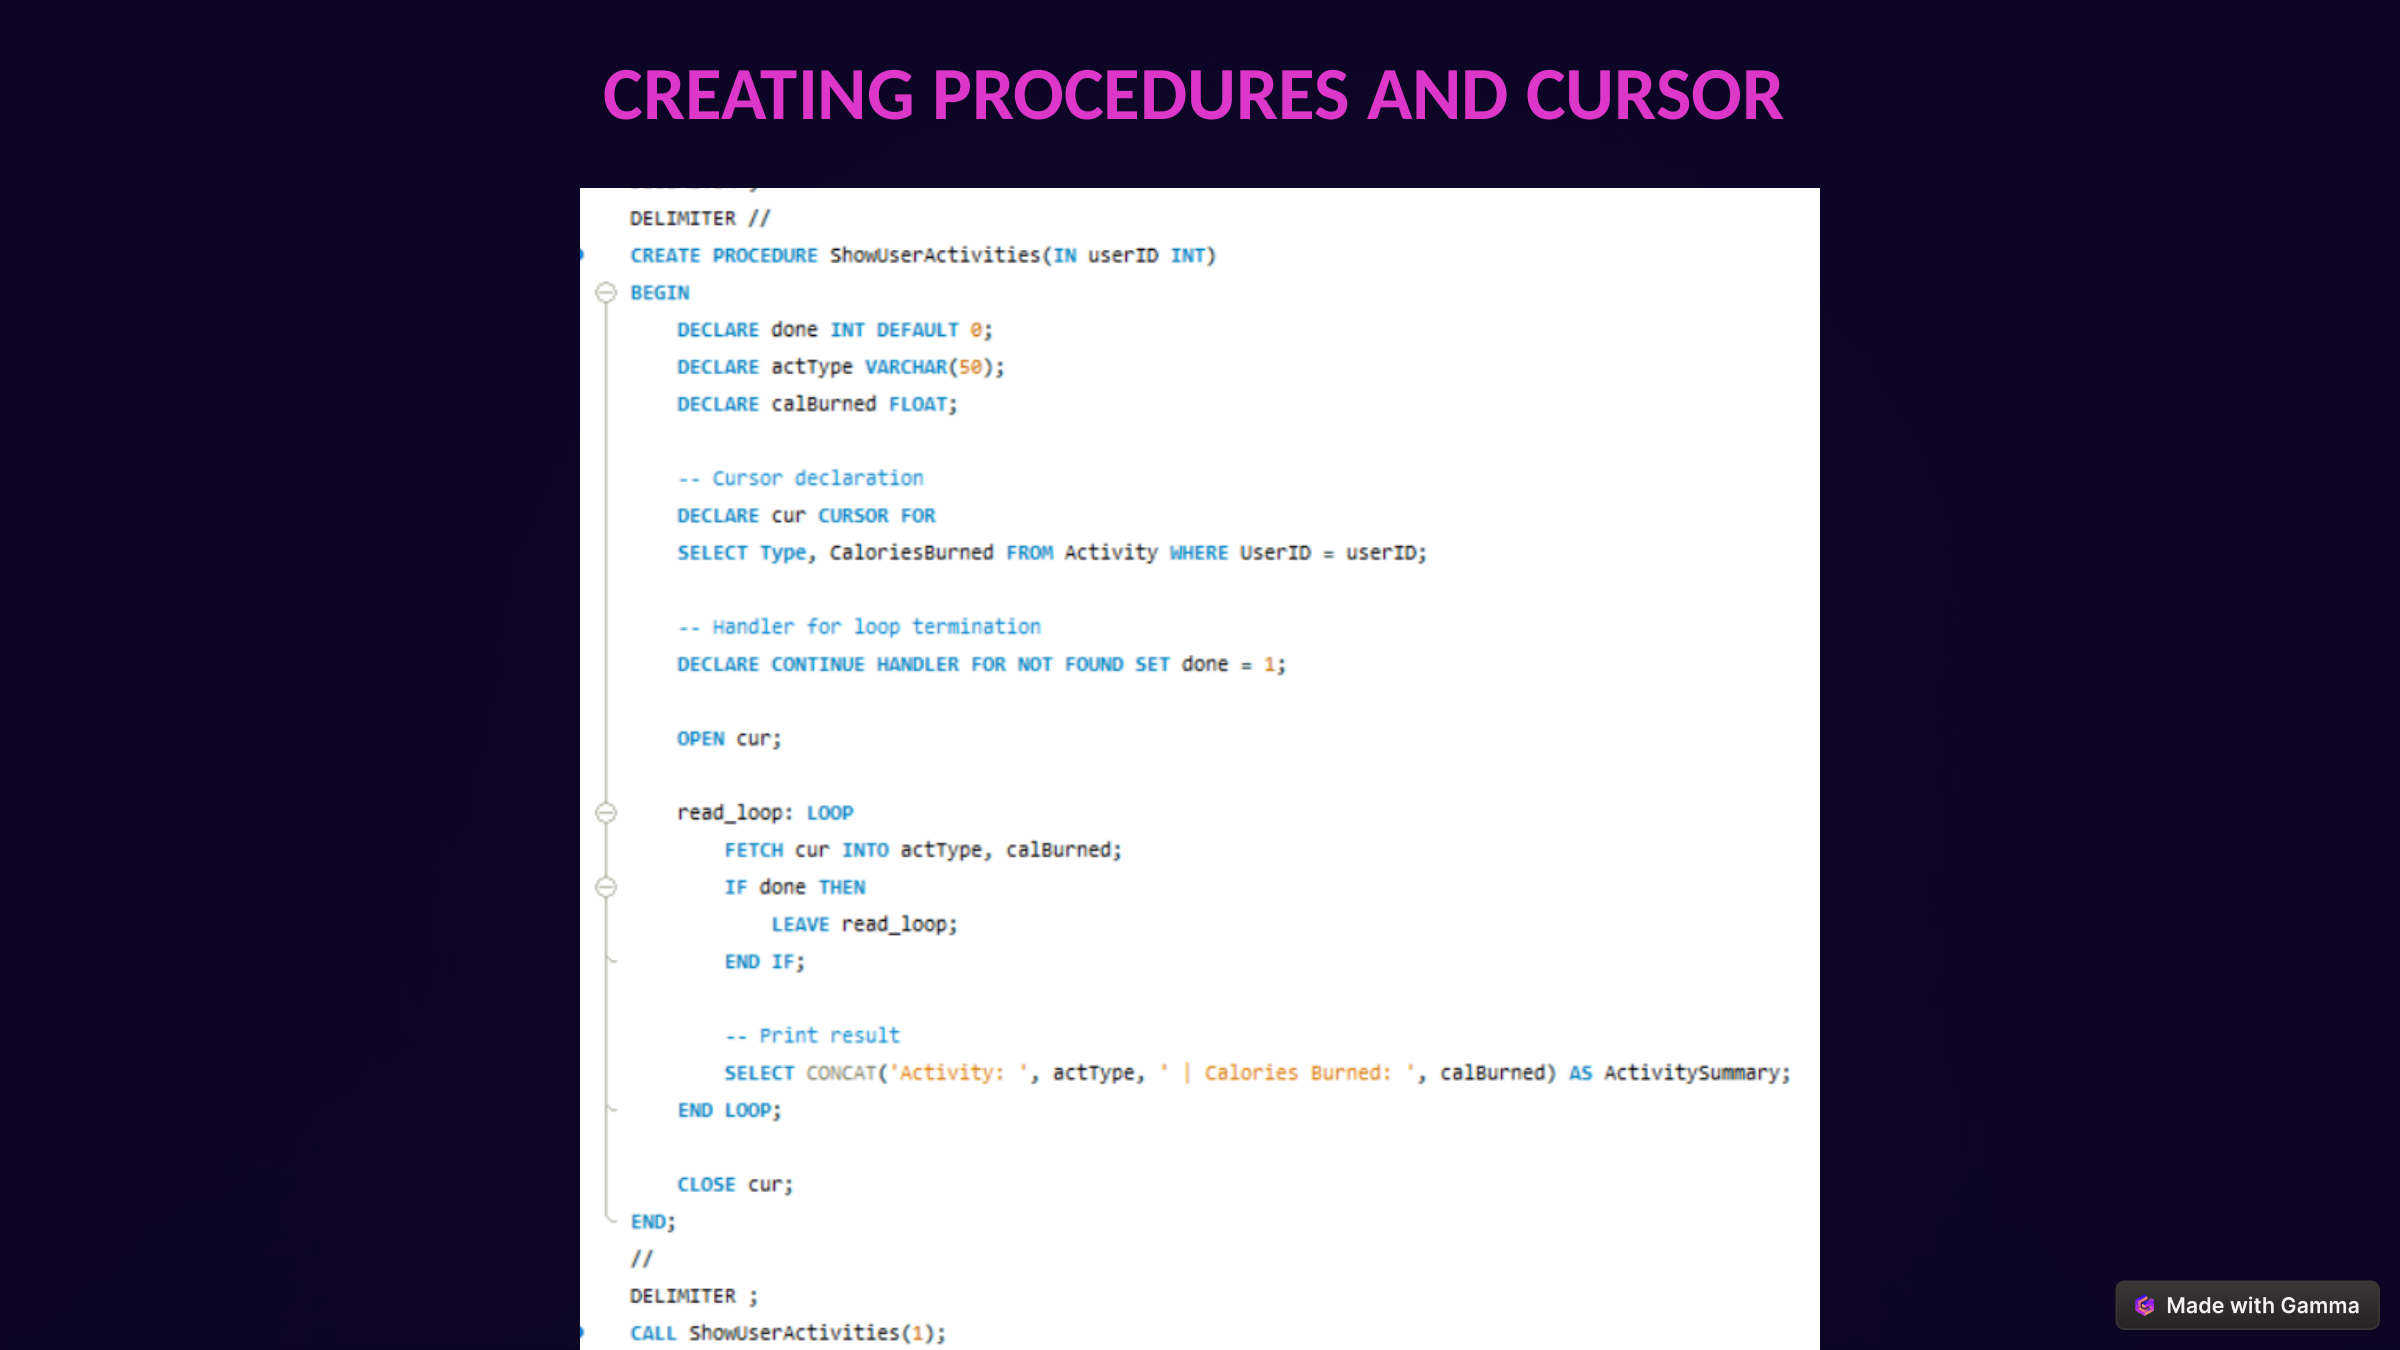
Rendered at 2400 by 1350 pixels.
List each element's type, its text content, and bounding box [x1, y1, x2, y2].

picture [580, 188, 1820, 1350]
text_box CREATING PROCEDURES AND CURSOR [596, 36, 1794, 142]
picture [2106, 1271, 2389, 1339]
